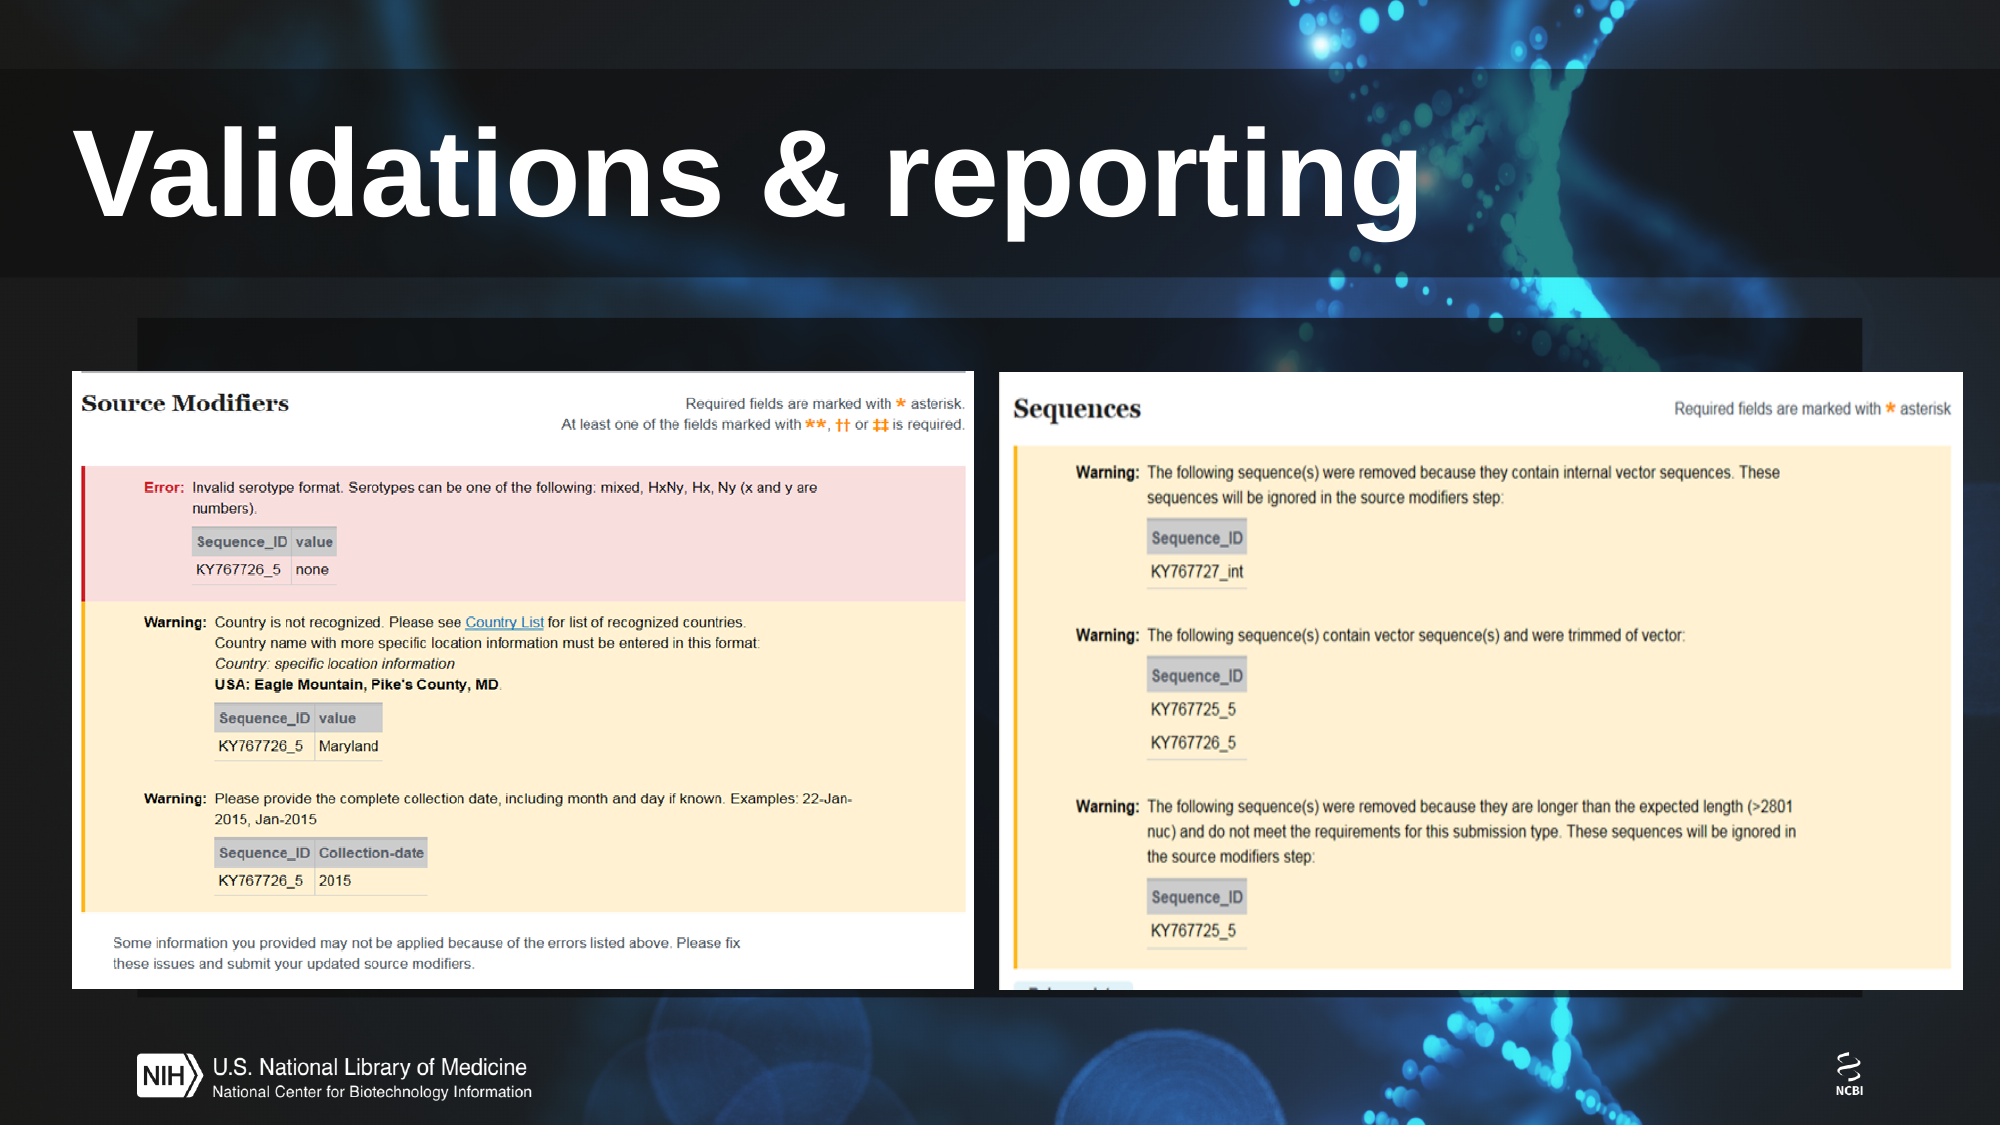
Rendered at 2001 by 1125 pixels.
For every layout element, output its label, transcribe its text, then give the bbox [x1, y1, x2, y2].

picture [0, 0, 2000, 1125]
title Validations & reporting [71, 109, 1889, 244]
